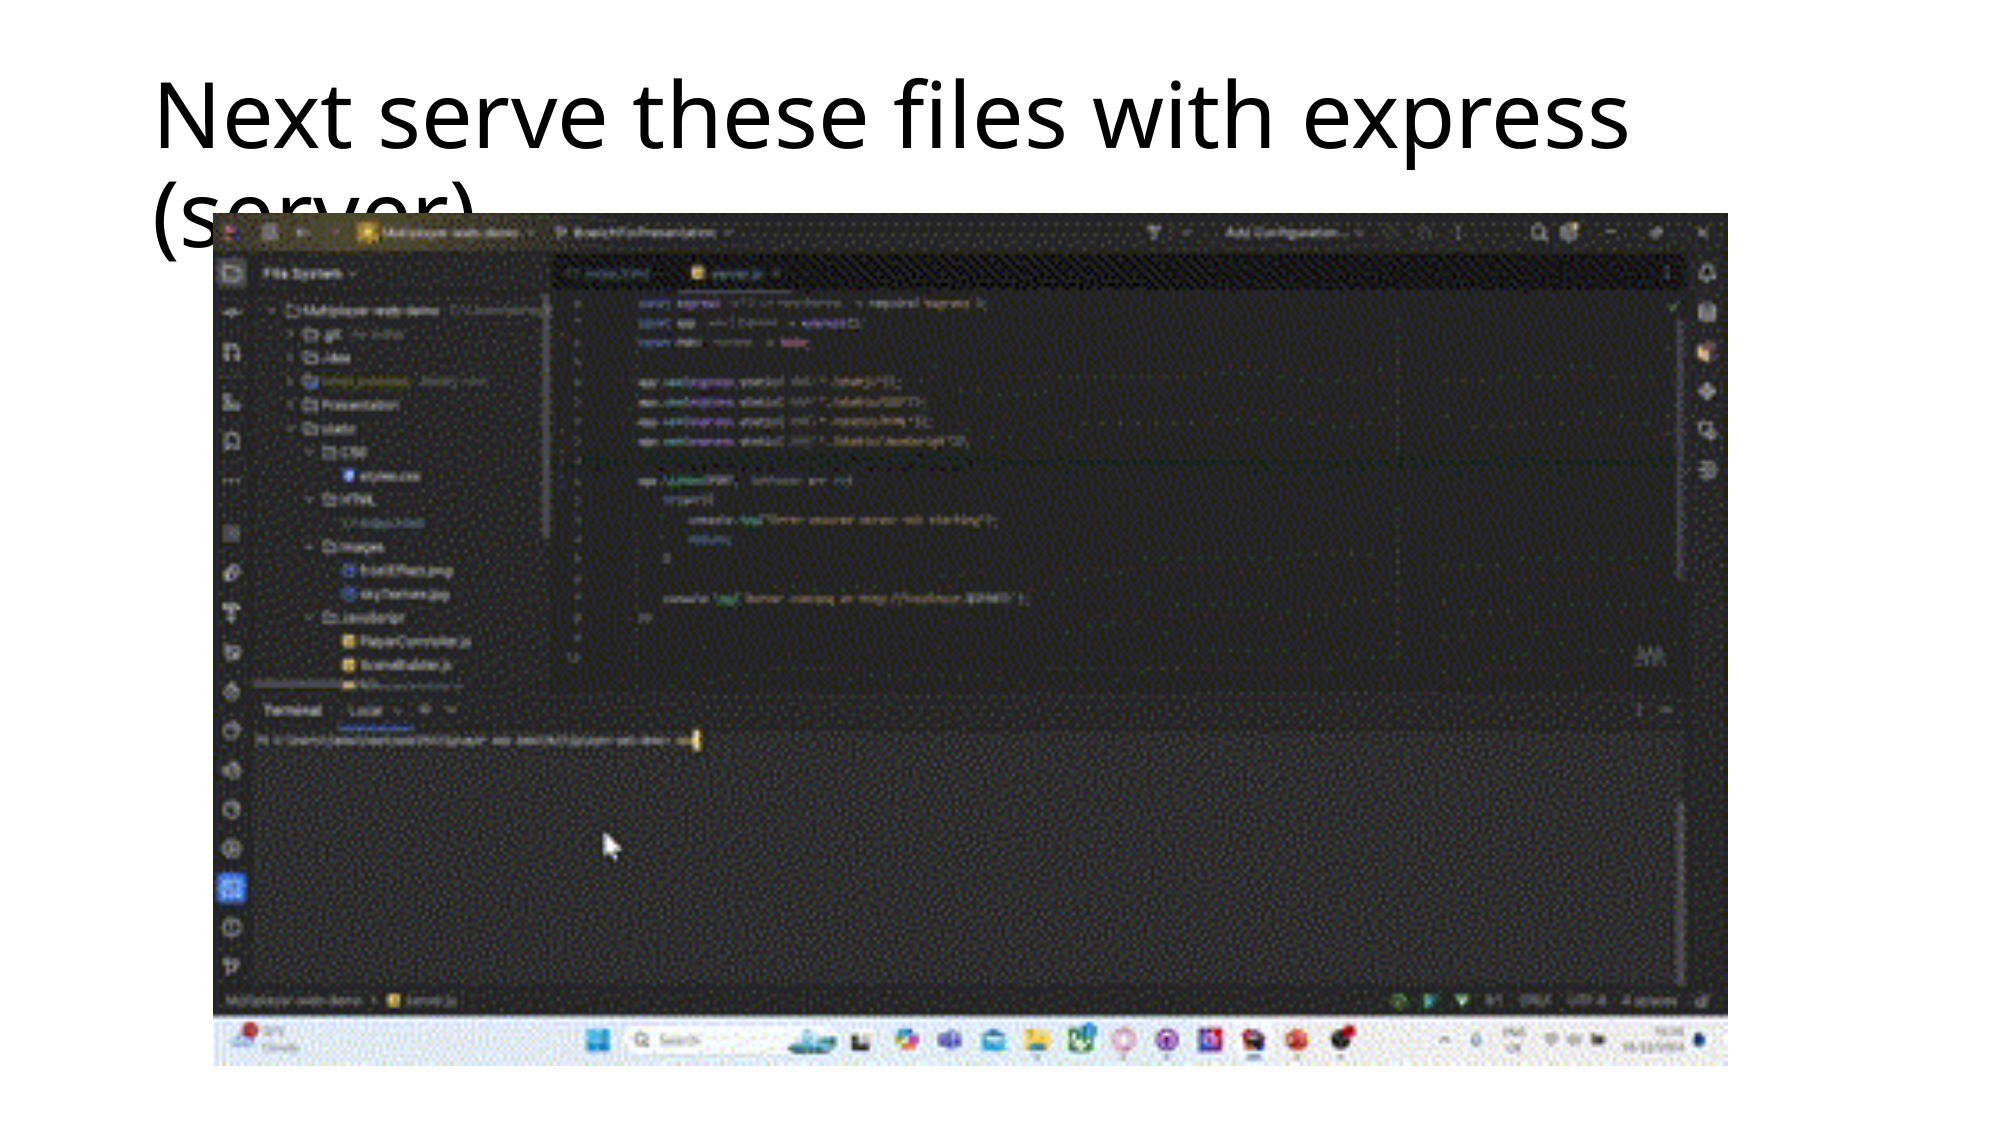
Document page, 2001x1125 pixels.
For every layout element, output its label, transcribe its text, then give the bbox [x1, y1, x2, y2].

title Next serve these files with express (server) [137, 59, 1863, 278]
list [213, 212, 1728, 1067]
